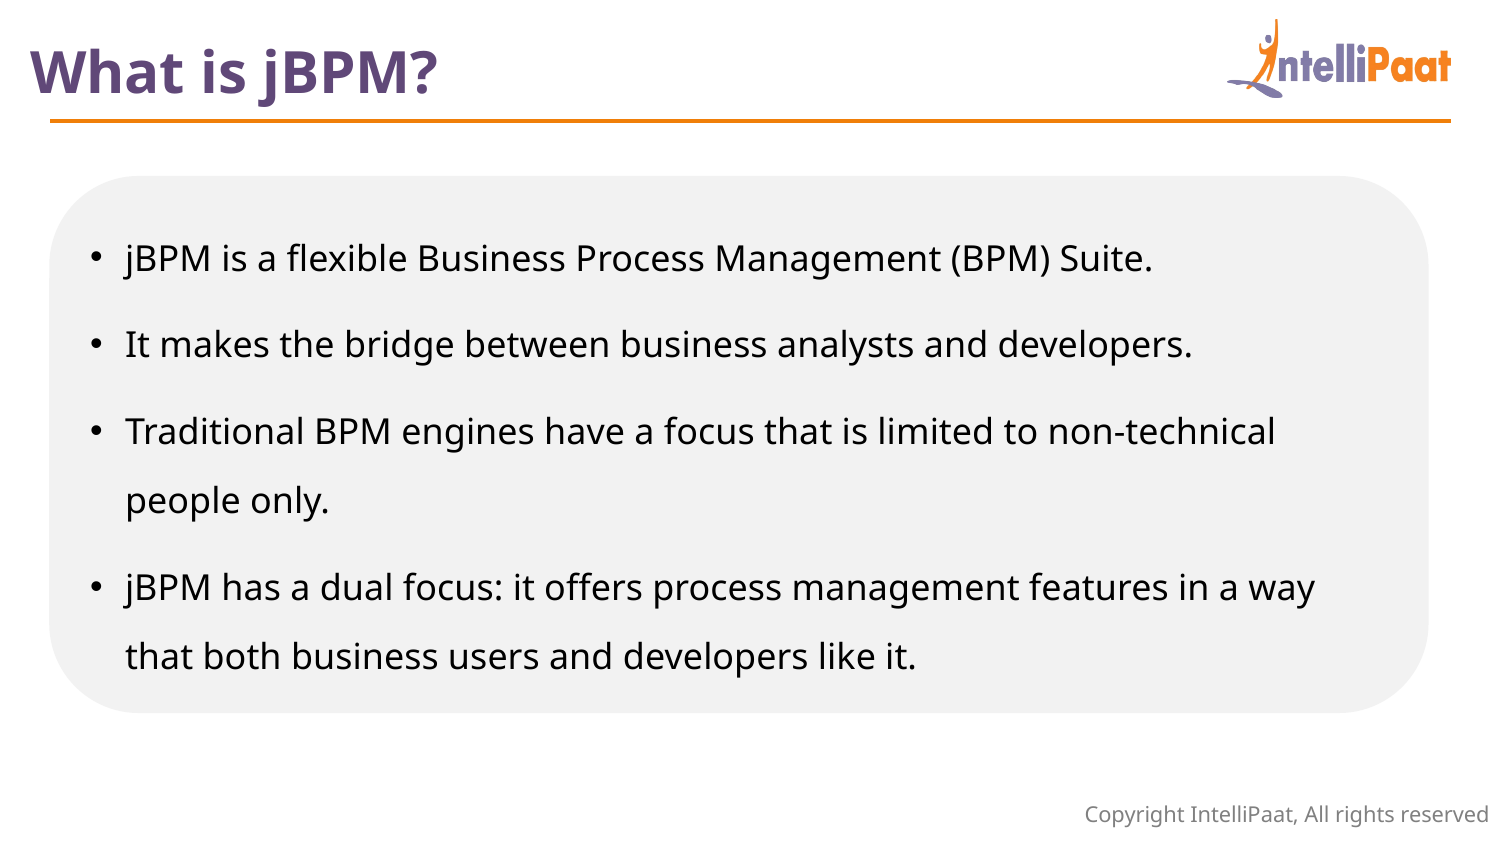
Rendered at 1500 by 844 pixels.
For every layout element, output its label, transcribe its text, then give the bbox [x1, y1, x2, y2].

picture [1227, 19, 1451, 98]
text_box jBPM is a flexible Business Process Management (BPM) Suite. It makes the bridge between business analysts and developers. Traditional BPM engines have a focus that is limited to non-technical people only. jBPM has a dual focus: it offers process management features in a way that both business users and developers like it. [49, 175, 1429, 714]
text_box What is jBPM? [15, 27, 454, 113]
